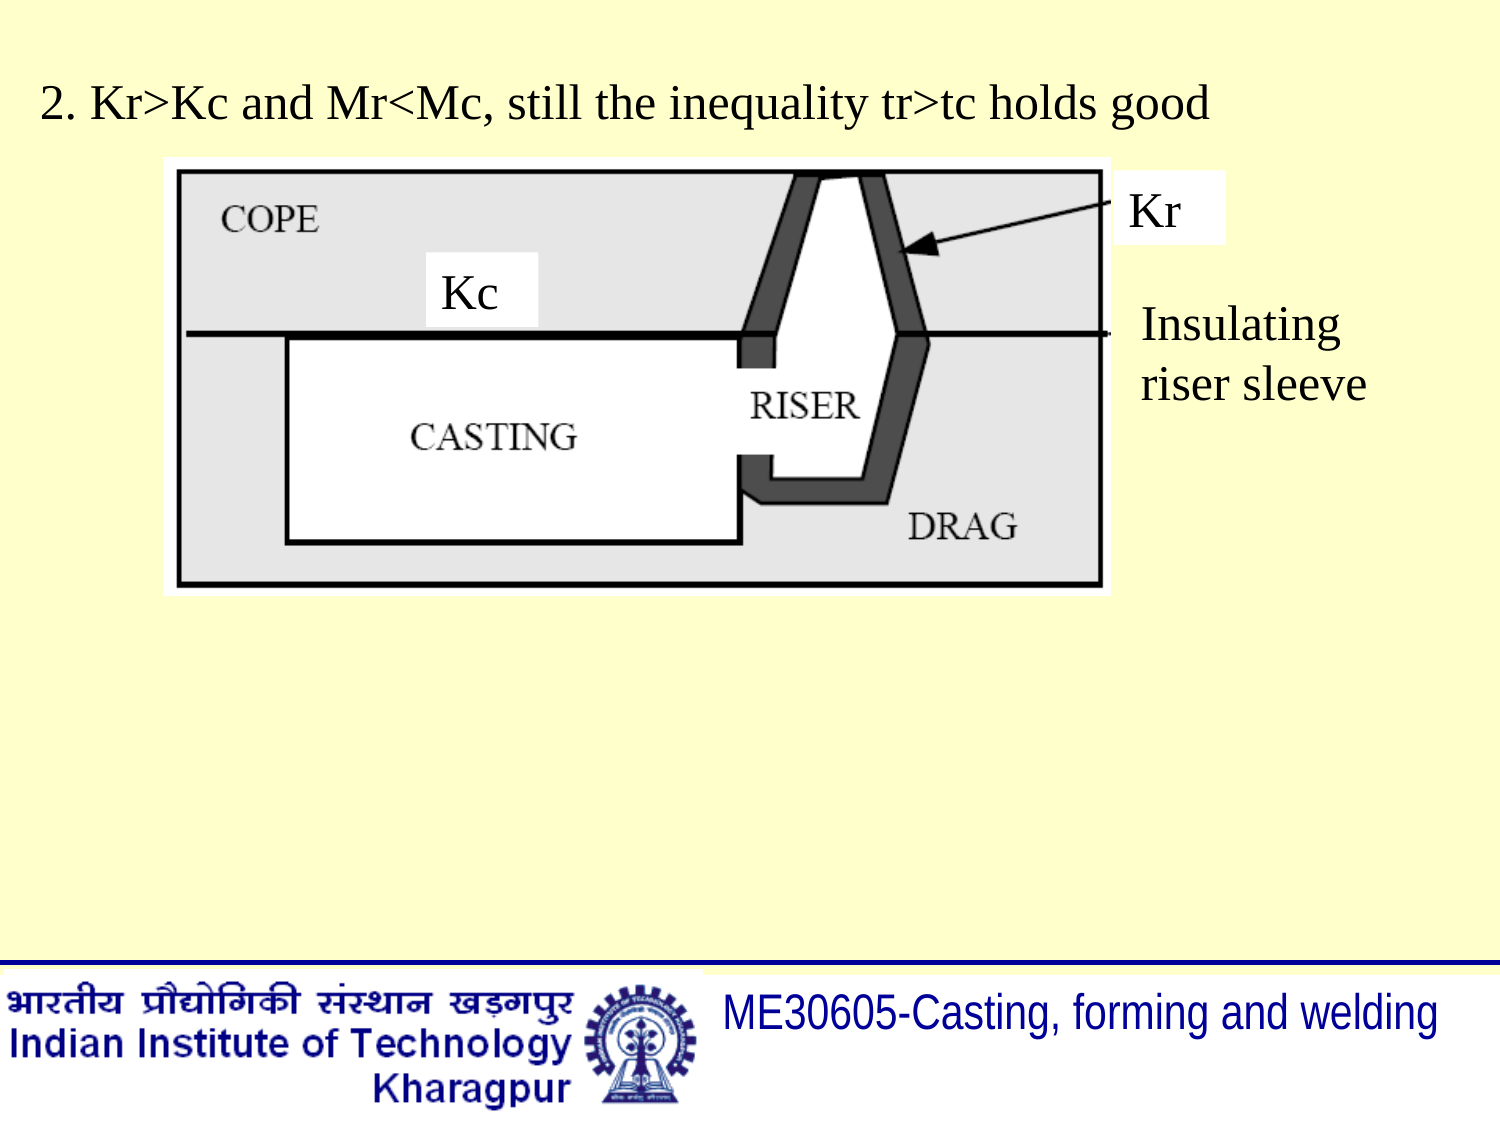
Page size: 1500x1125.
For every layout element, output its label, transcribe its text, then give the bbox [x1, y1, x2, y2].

text_box Insulating riser sleeve [1126, 282, 1414, 418]
picture [163, 157, 1111, 596]
picture [4, 969, 703, 1125]
text_box 2. Kr>Kc and Mr<Mc, still the inequality tr>tc holds good [24, 62, 1350, 138]
text_box Kr [1116, 170, 1226, 245]
